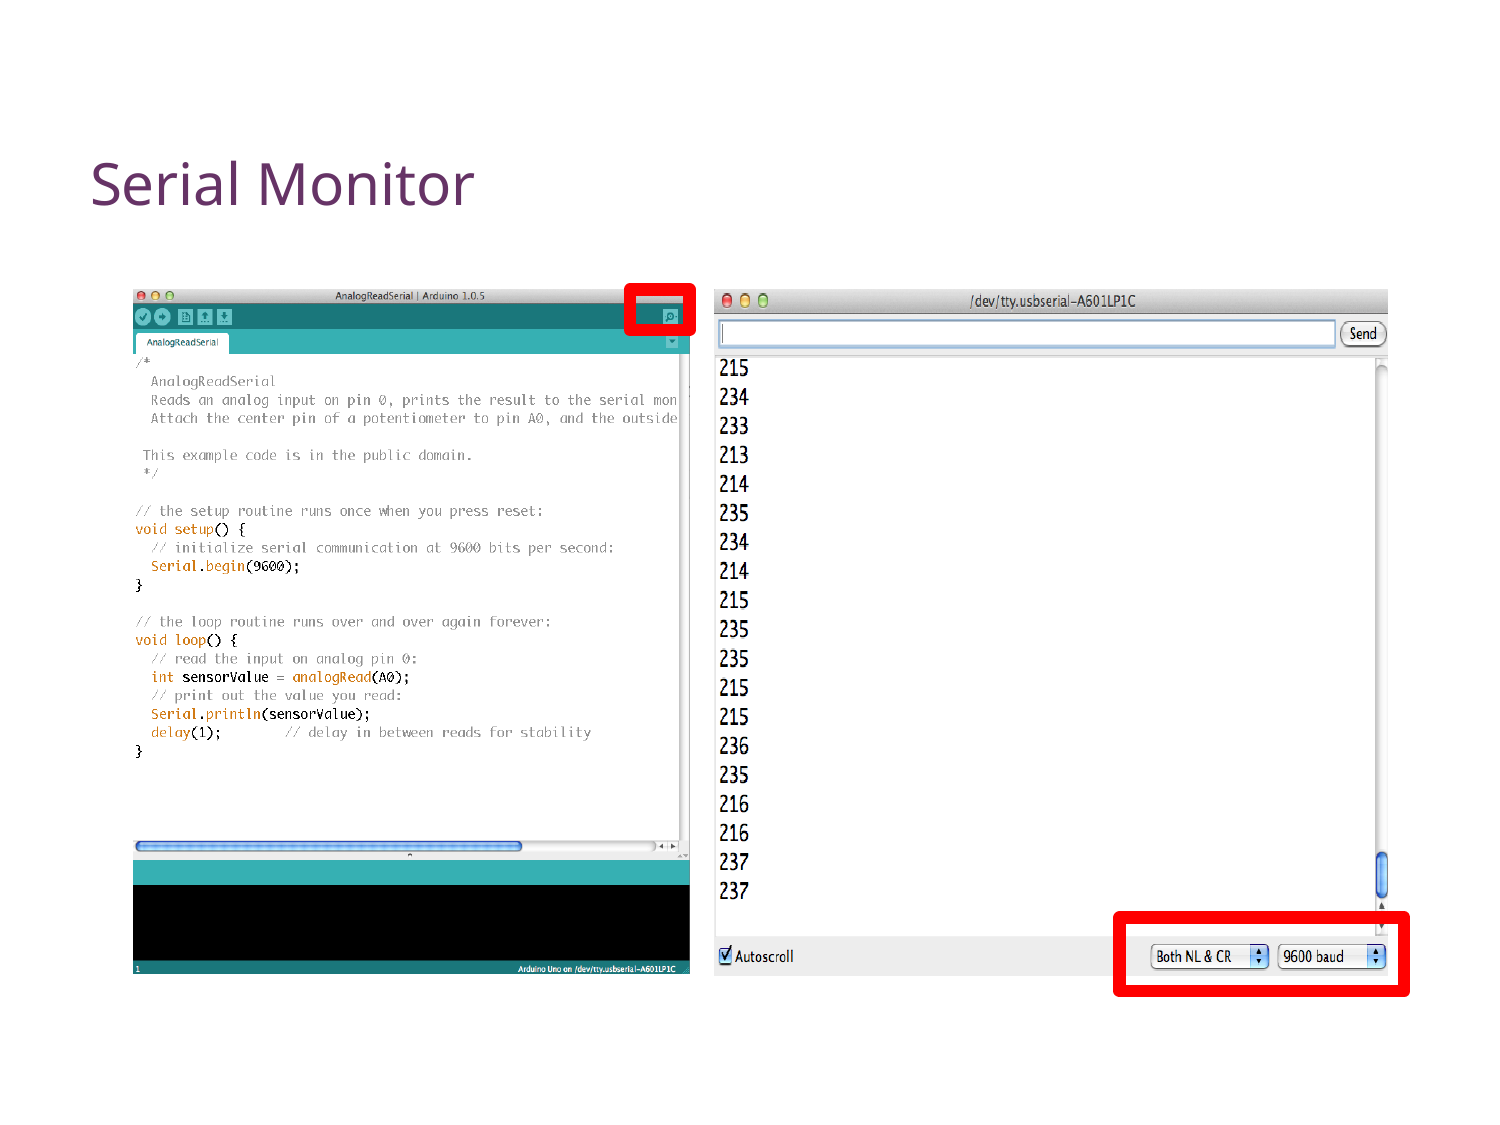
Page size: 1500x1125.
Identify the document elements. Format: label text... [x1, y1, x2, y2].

text_box [1119, 917, 1405, 992]
title Serial Monitor [75, 45, 1425, 233]
picture [133, 288, 690, 974]
picture [714, 288, 1388, 977]
